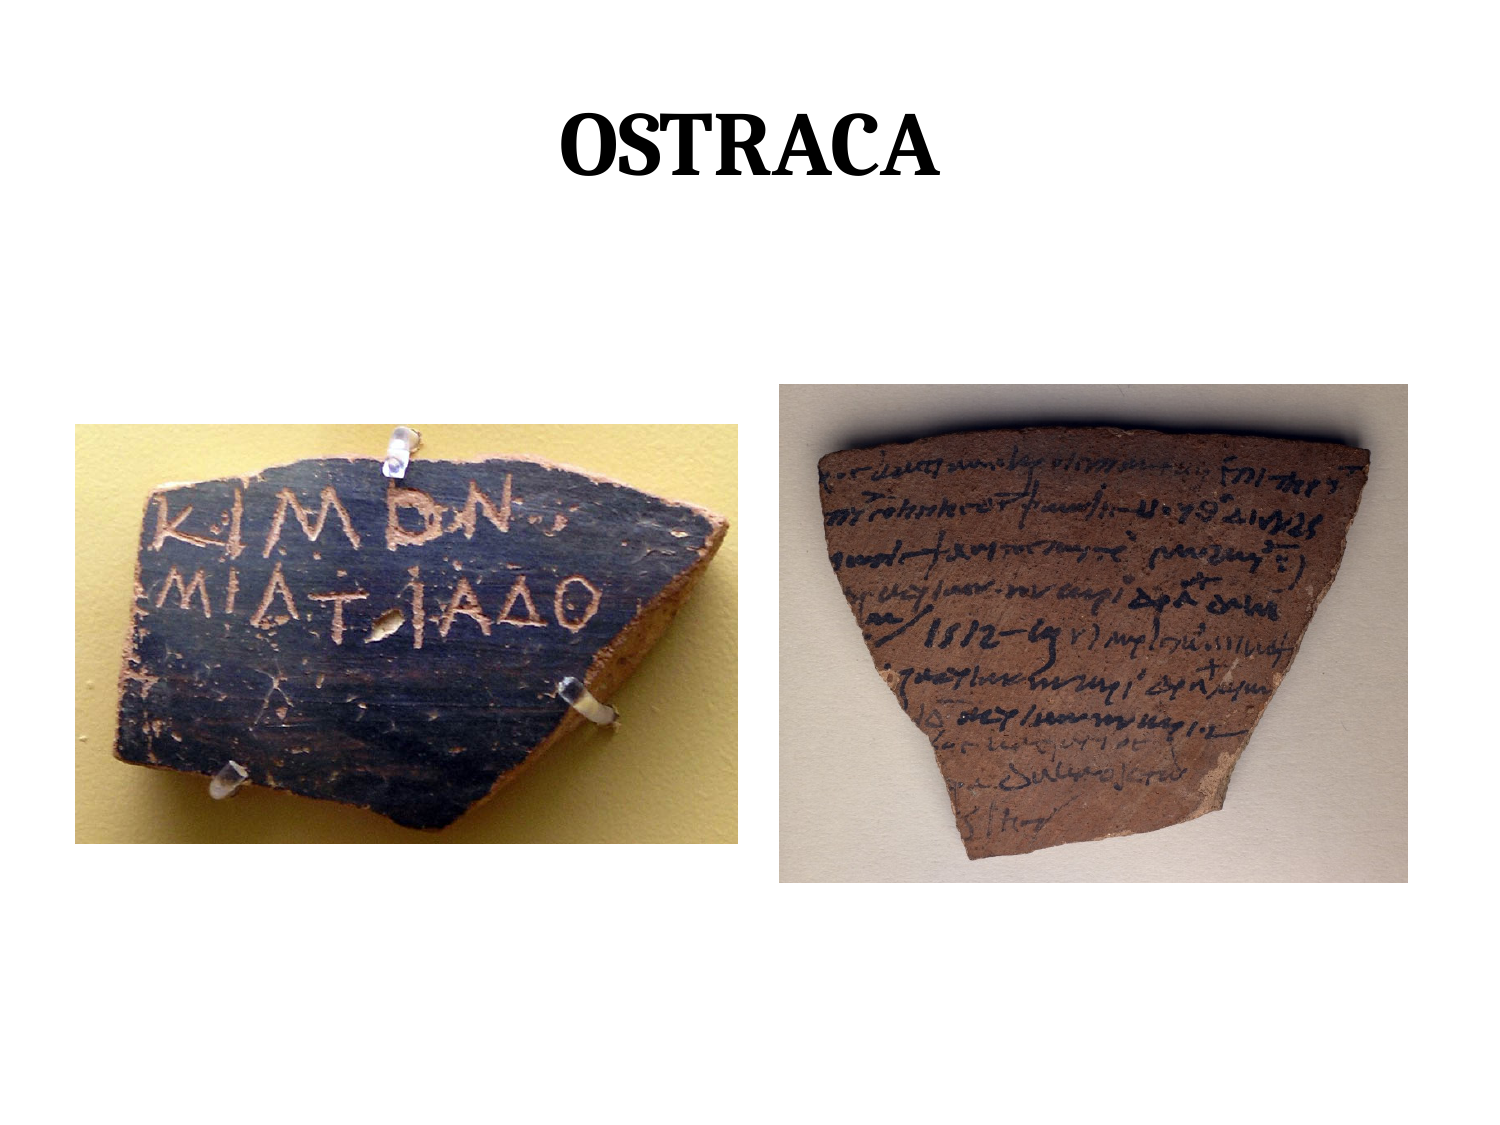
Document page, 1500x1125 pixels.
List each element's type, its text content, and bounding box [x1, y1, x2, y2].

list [74, 423, 738, 844]
title Ostraca [75, 45, 1425, 233]
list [779, 384, 1409, 883]
